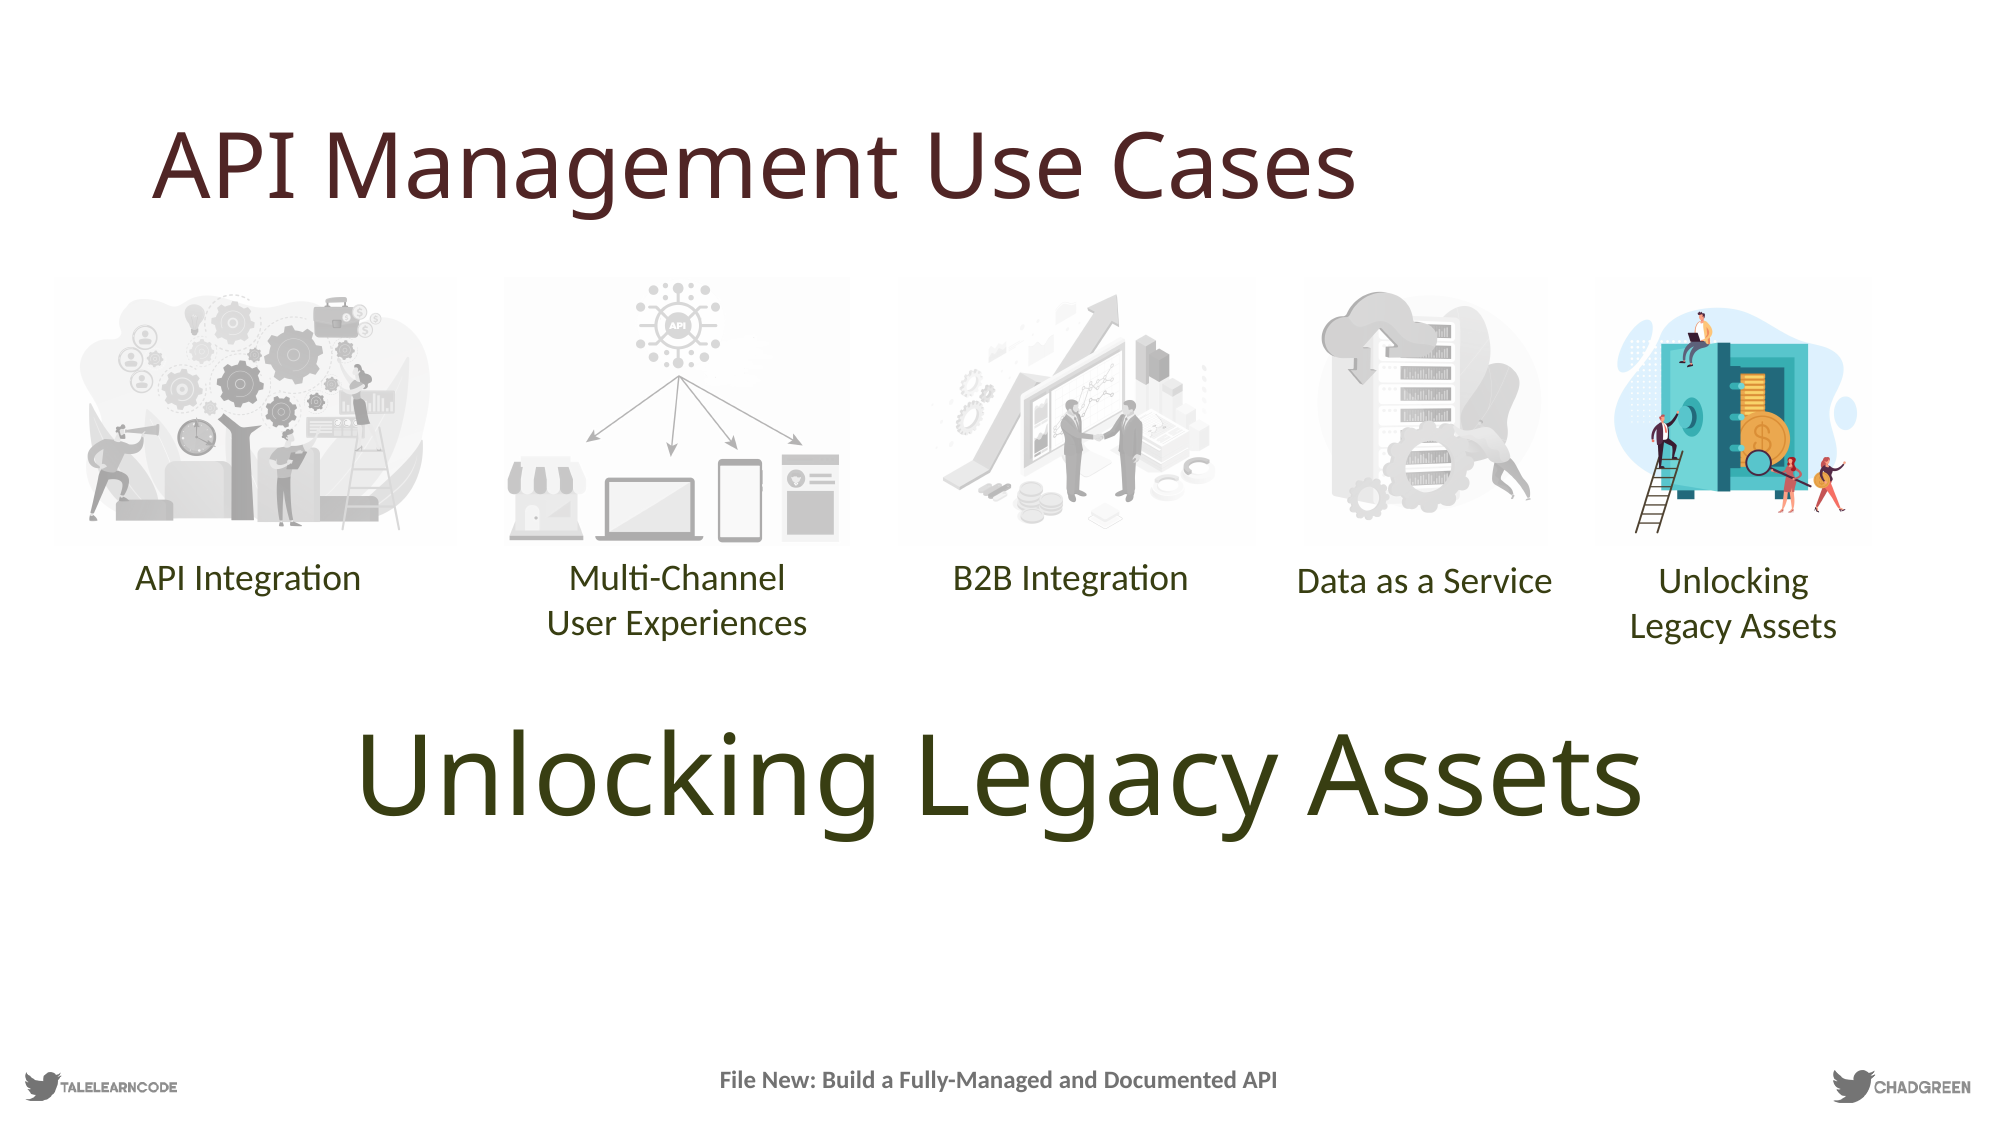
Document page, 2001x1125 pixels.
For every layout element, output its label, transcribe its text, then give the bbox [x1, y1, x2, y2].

title API Management Use Cases [137, 59, 1863, 278]
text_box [898, 277, 1252, 606]
text_box Unlocking Legacy Assets [338, 695, 1662, 846]
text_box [54, 277, 457, 606]
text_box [504, 277, 850, 652]
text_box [1252, 277, 1560, 610]
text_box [1560, 277, 1907, 655]
